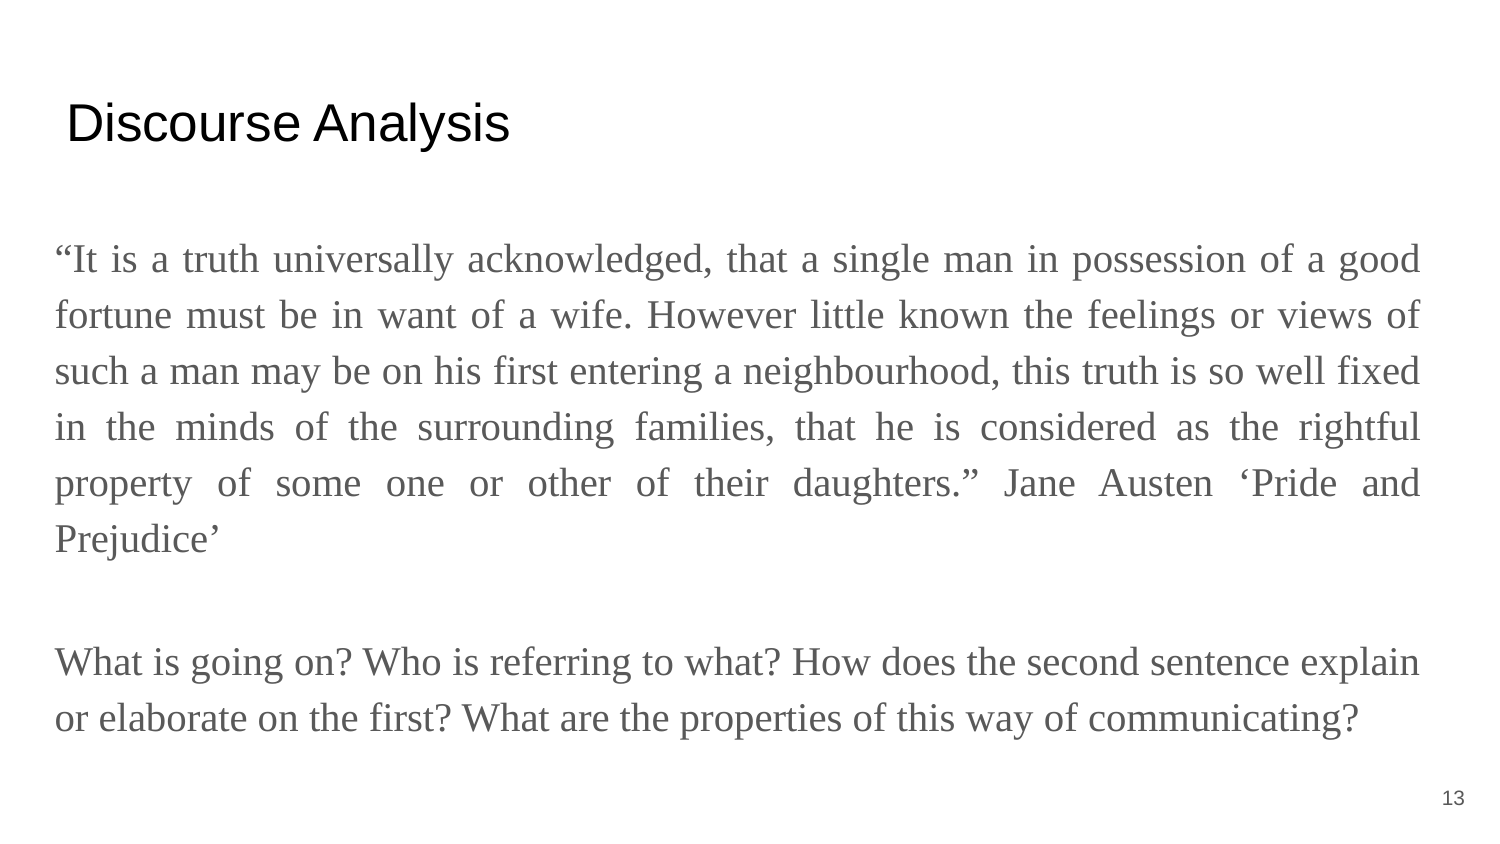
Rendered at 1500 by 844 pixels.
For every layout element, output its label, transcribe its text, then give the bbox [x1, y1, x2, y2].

slide_number ‹#› [1389, 764, 1480, 830]
title Discourse Analysis [51, 72, 1449, 167]
list “It is a truth universally acknowledged, that a single man in possession of a good fortune must be in want of a wife. However little known the feelings or views of such a man may be on his first entering a neighbourhood, this truth is so well fixed in the minds of the surrounding families, that he is considered as the rightful property of some one or other of their daughters.” Jane Austen ‘Pride and Prejudice’ What is going on? Who is referring to what? How does the second sentence explain or elaborate on the first? What are the properties of this way of communicating? [39, 209, 1438, 760]
